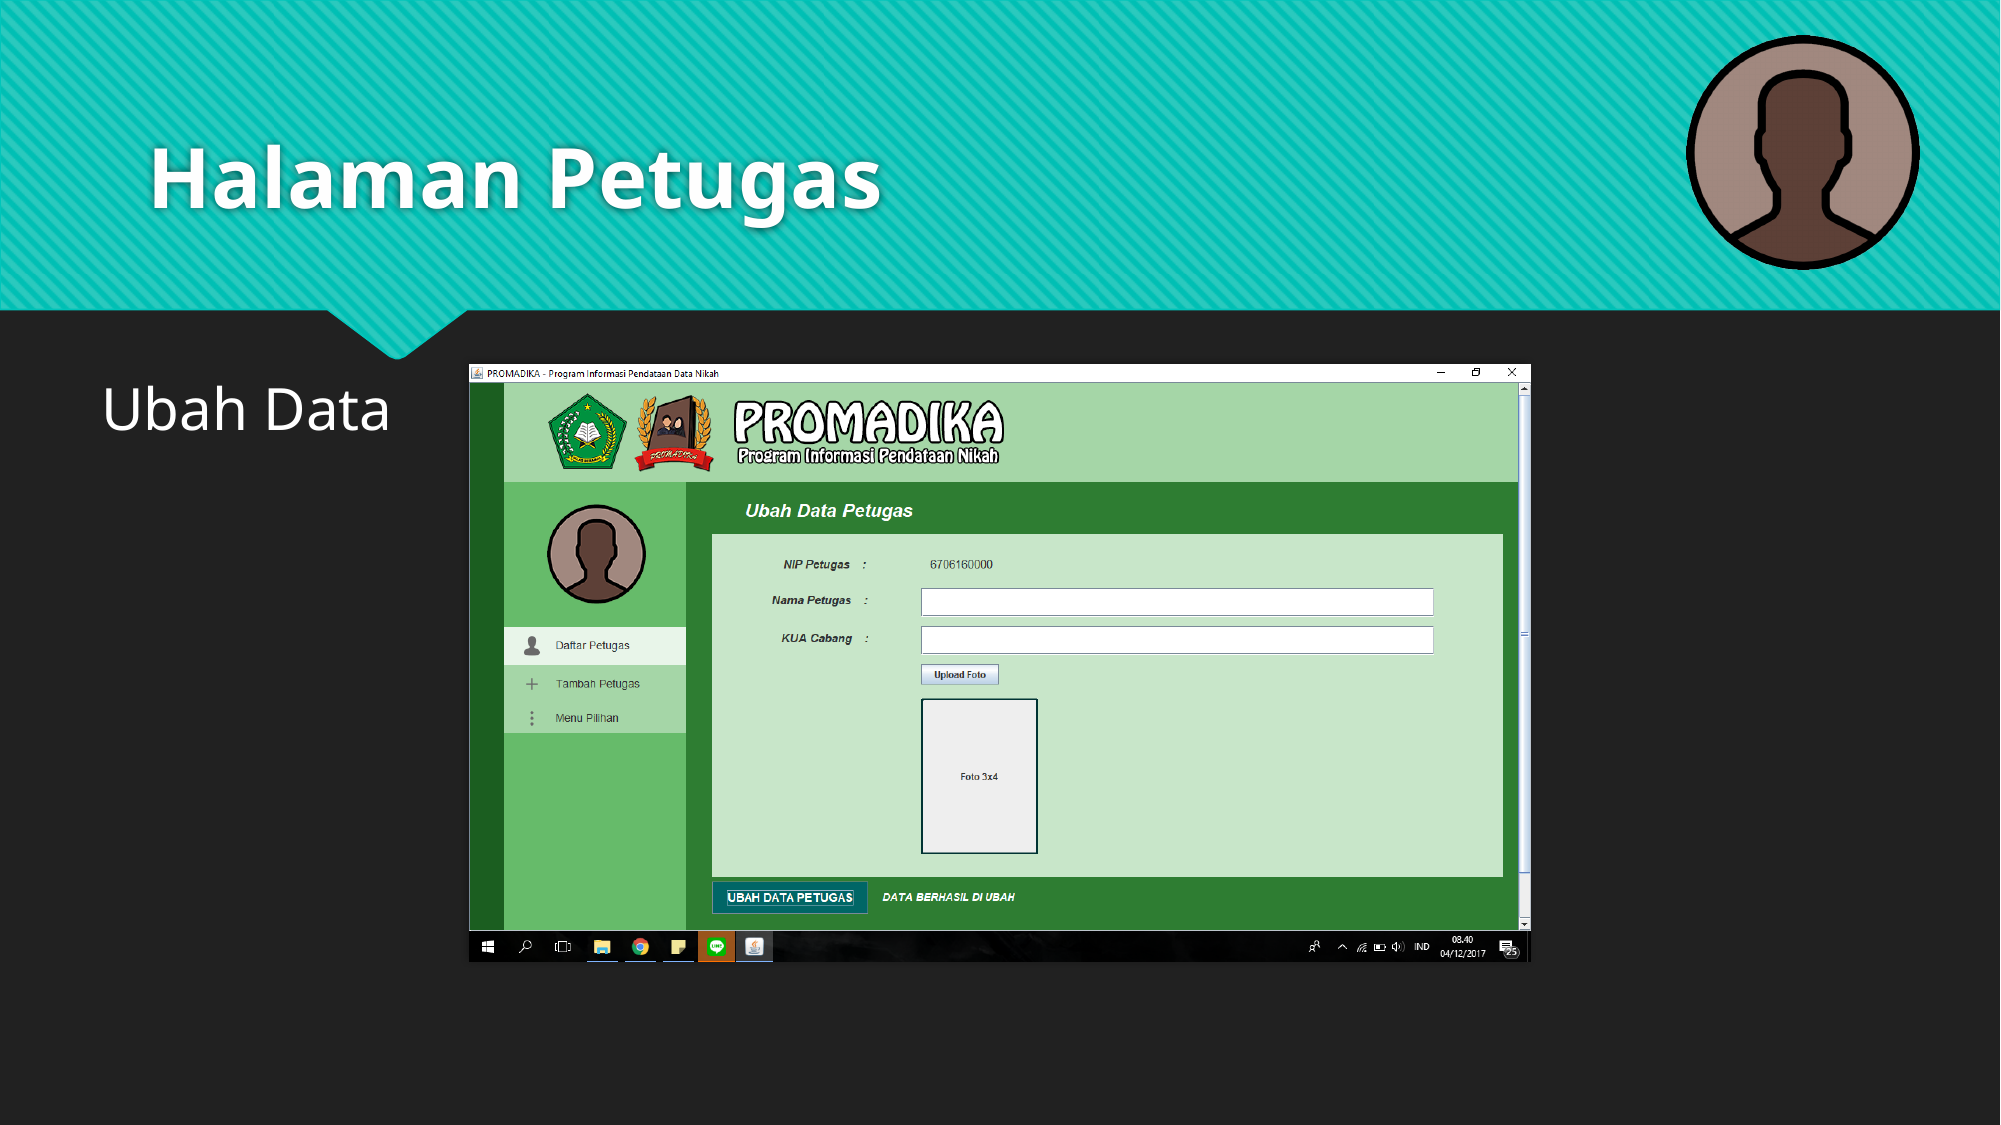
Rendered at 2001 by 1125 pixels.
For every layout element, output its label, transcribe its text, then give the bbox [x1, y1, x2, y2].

text_box Ubah Data [14, 364, 469, 450]
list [469, 364, 1531, 962]
picture [1685, 35, 1921, 271]
title Halaman Petugas [132, 73, 1685, 233]
